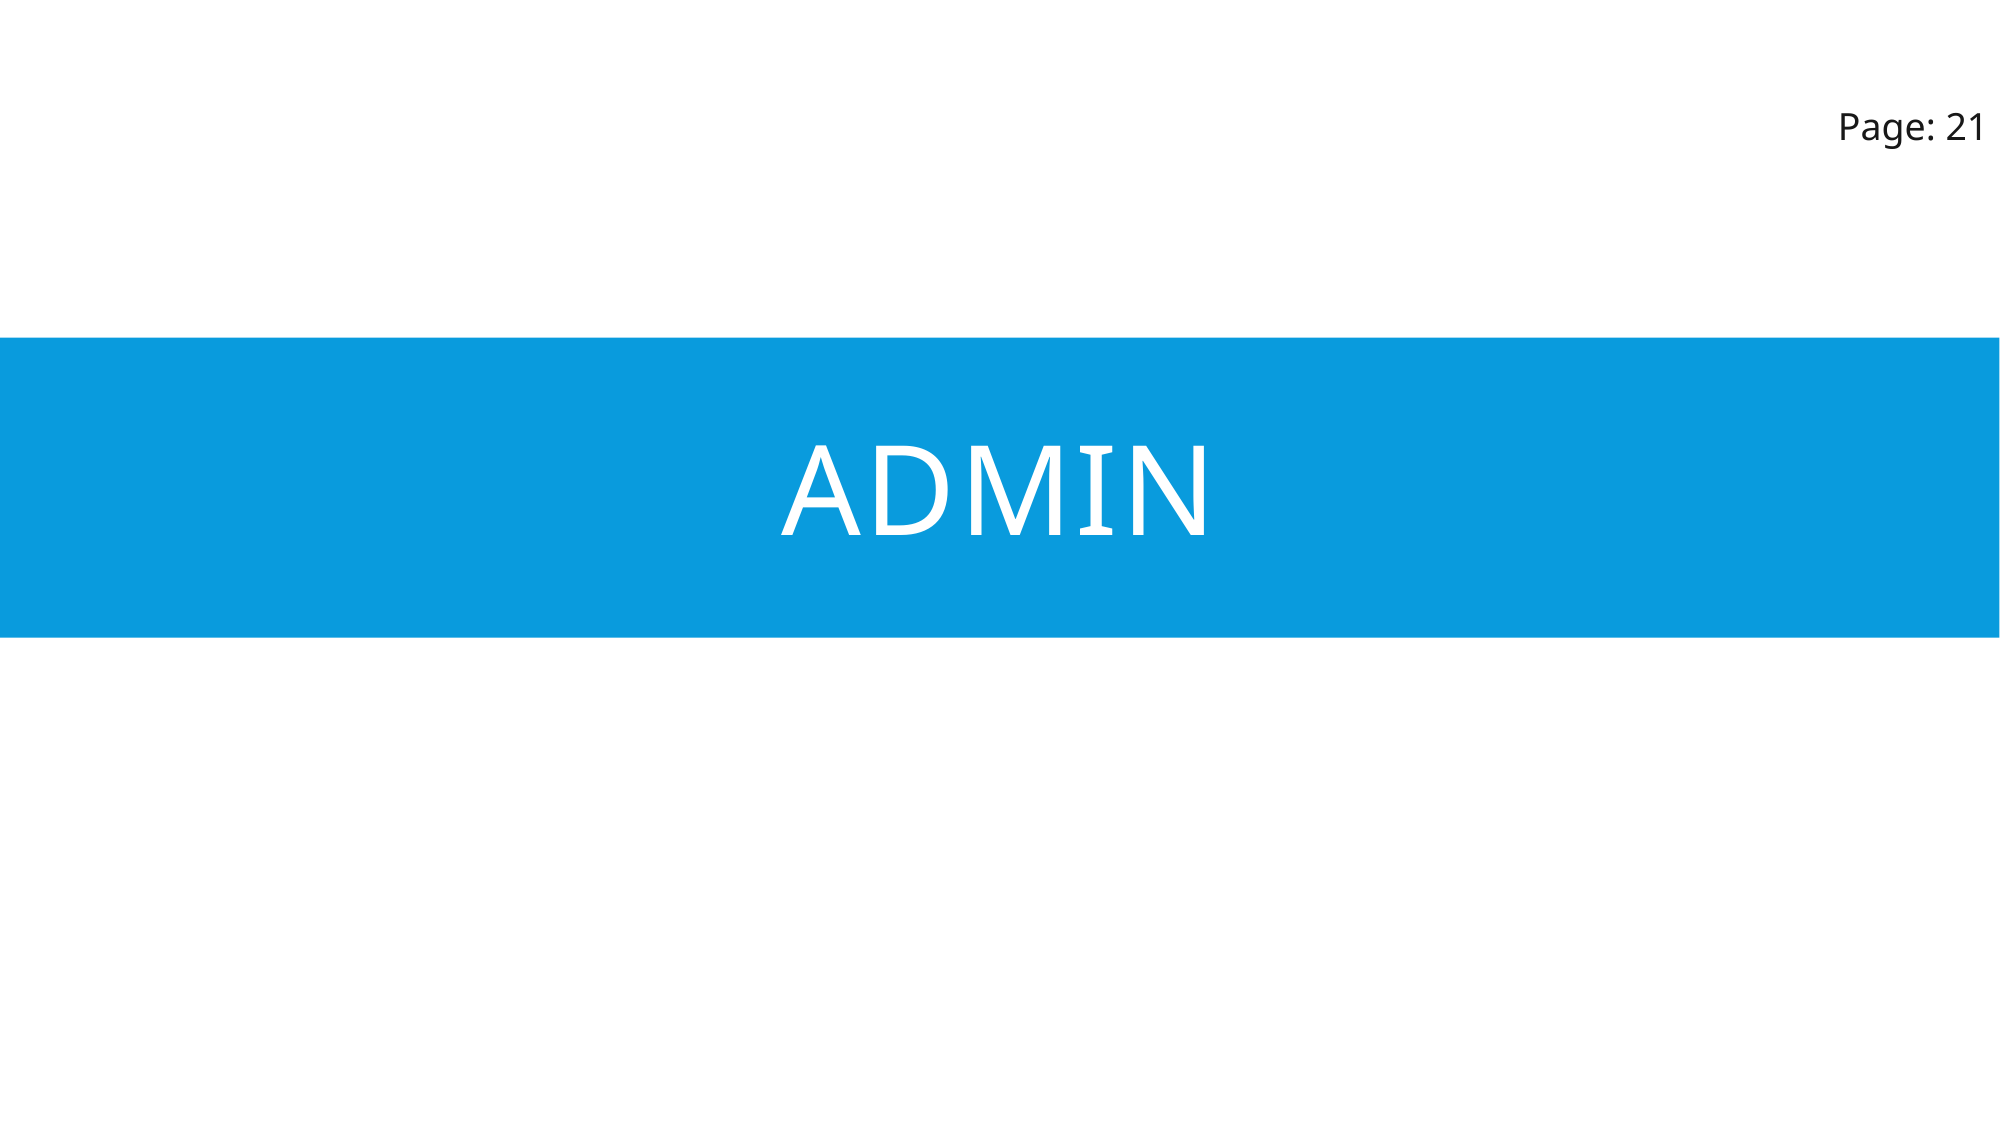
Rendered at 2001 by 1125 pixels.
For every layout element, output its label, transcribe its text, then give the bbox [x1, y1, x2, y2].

title ADMIN [136, 362, 1862, 638]
text_box Page: 12 [1802, 74, 2000, 135]
text_box Page: 21 [1823, 95, 2000, 156]
